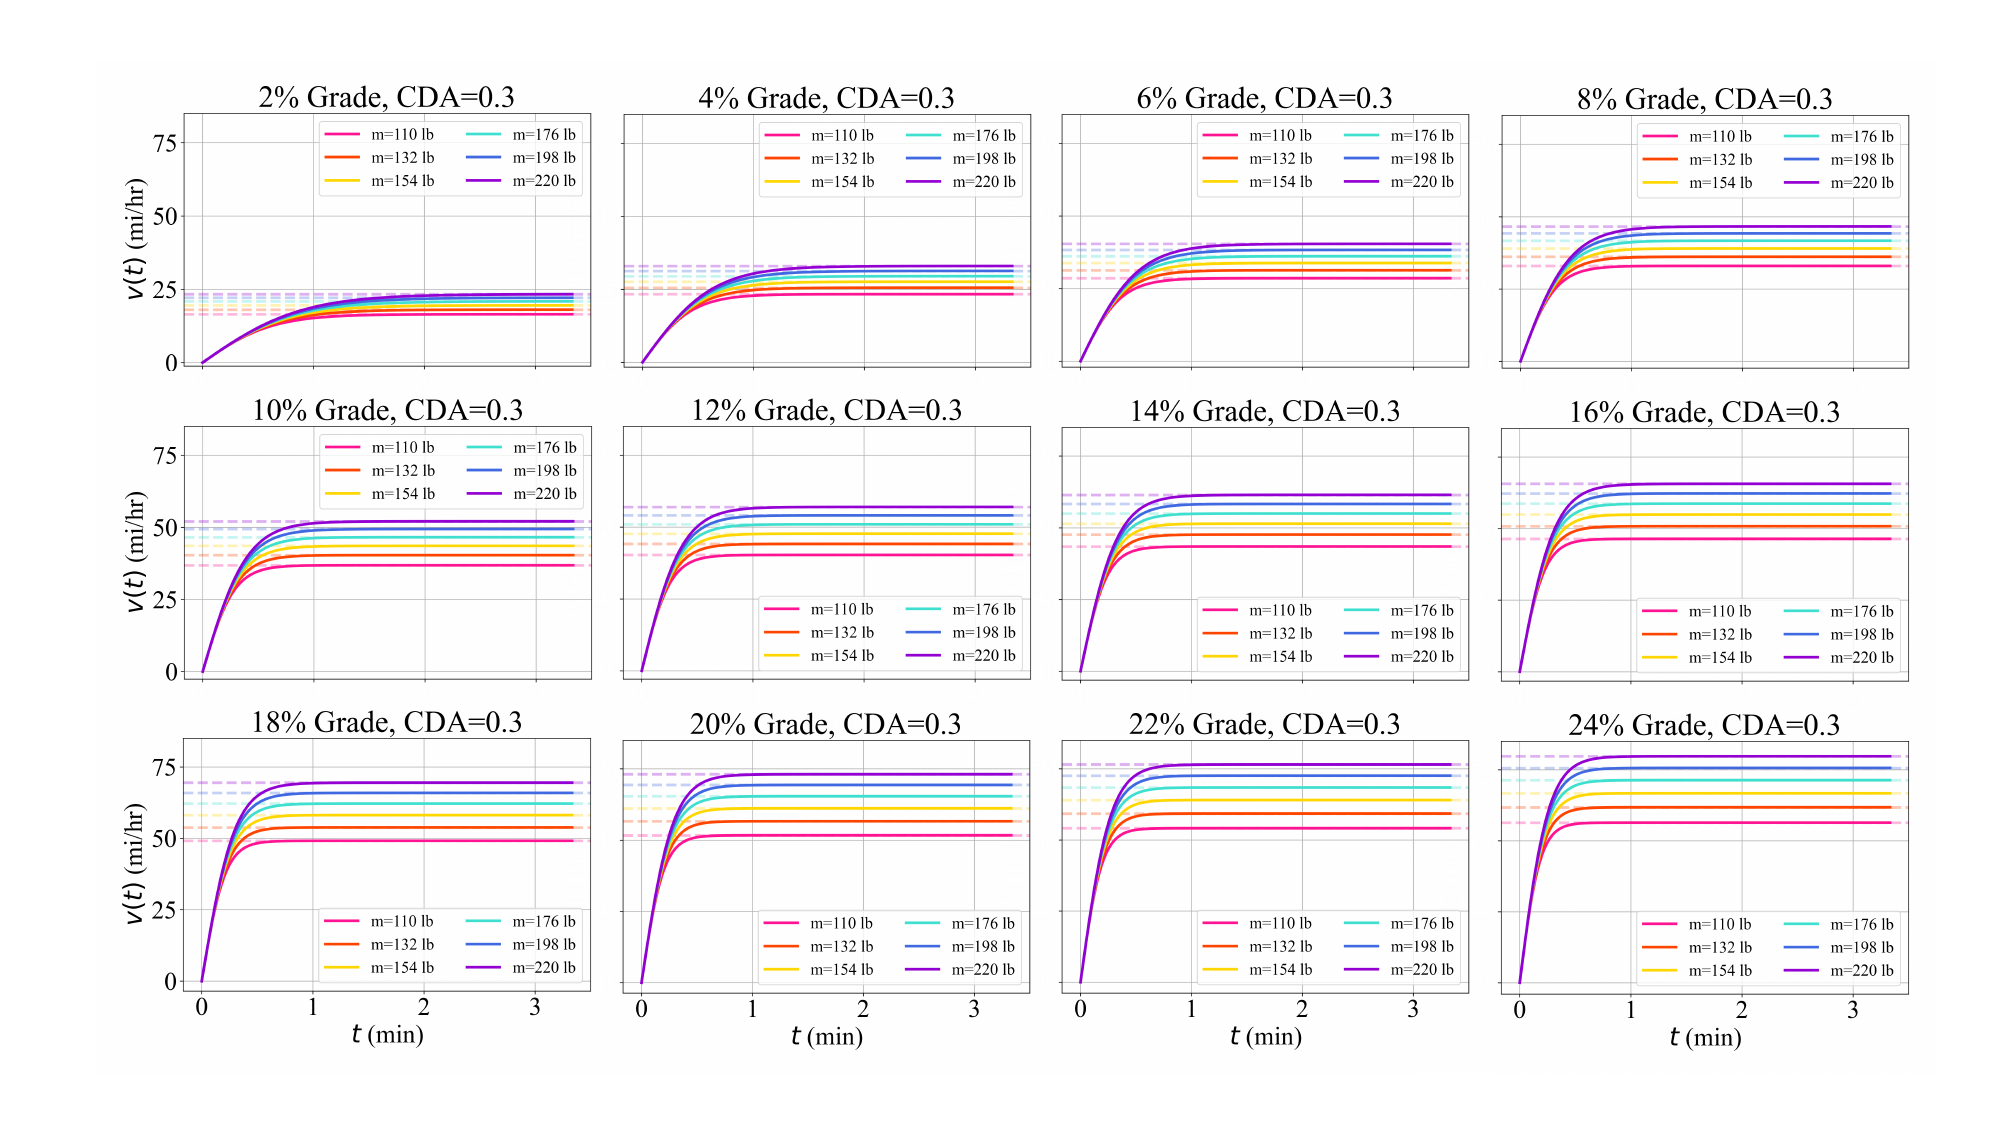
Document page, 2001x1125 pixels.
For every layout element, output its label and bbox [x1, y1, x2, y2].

text_box [95, 58, 1937, 1079]
